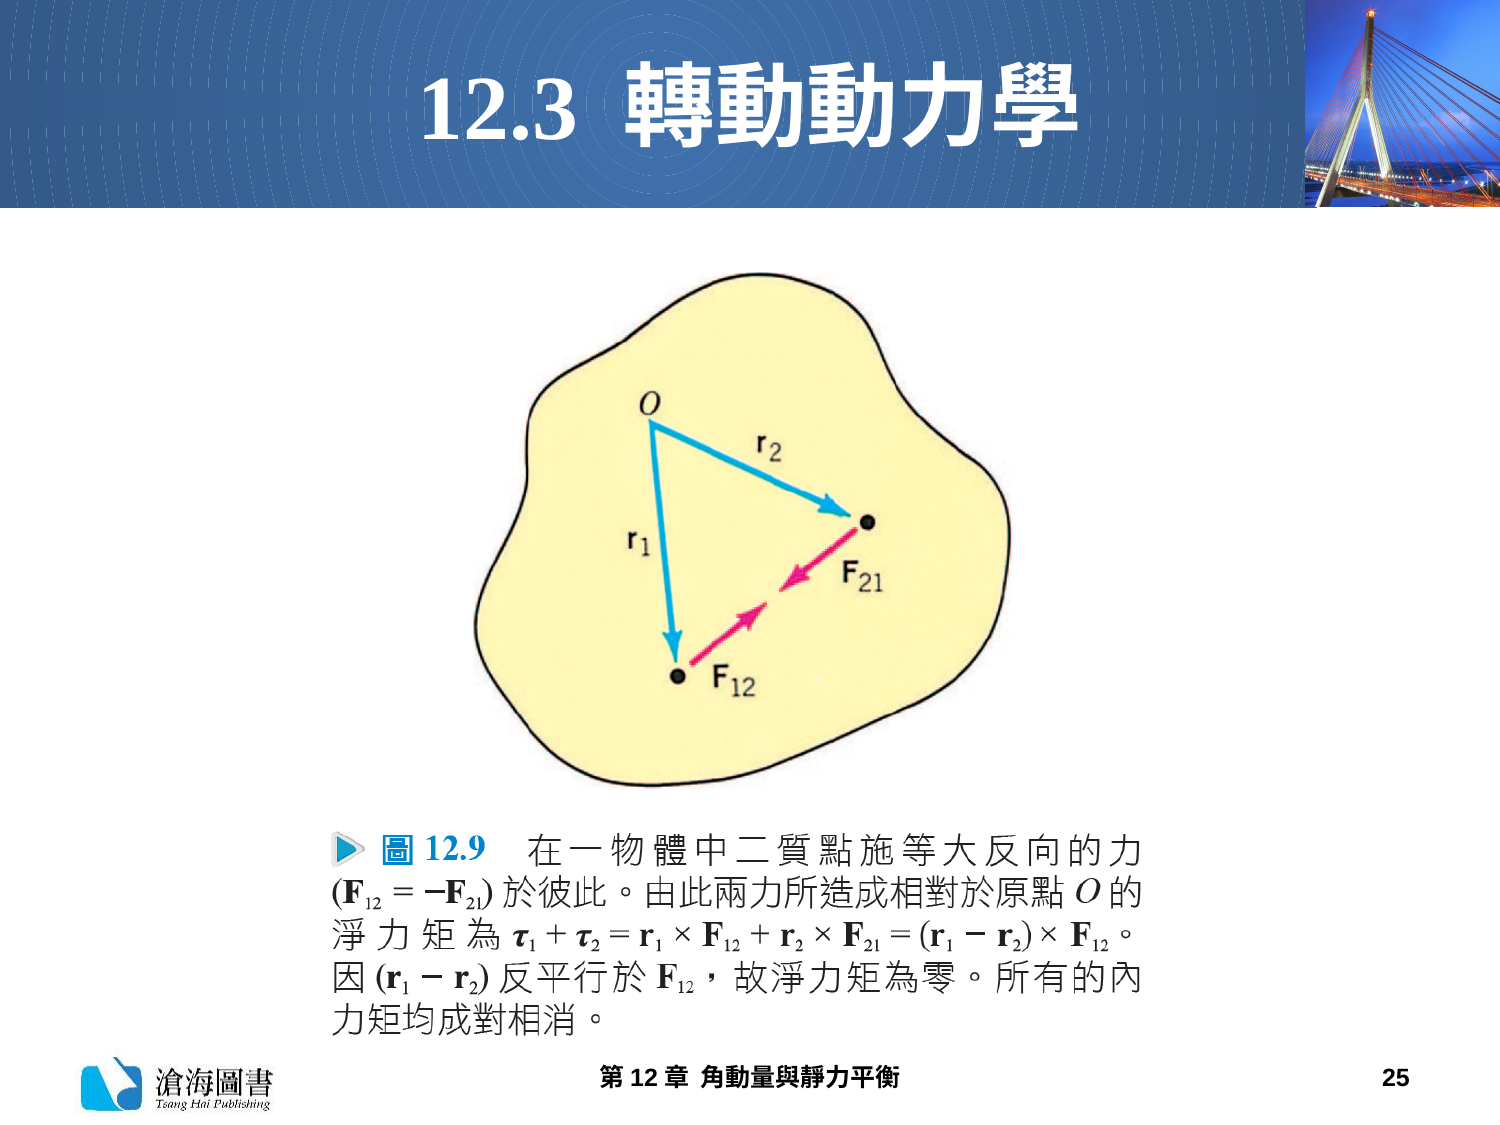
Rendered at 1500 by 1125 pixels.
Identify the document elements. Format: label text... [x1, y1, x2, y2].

picture [324, 819, 1151, 1045]
footer 第12章 角動量與靜力平衡 [512, 1052, 988, 1107]
picture [75, 1049, 274, 1118]
picture [468, 255, 1032, 799]
picture [1305, 0, 1500, 207]
title 12.3 轉動動力學 [75, 21, 1425, 185]
slide_number 25 [1074, 1046, 1425, 1107]
